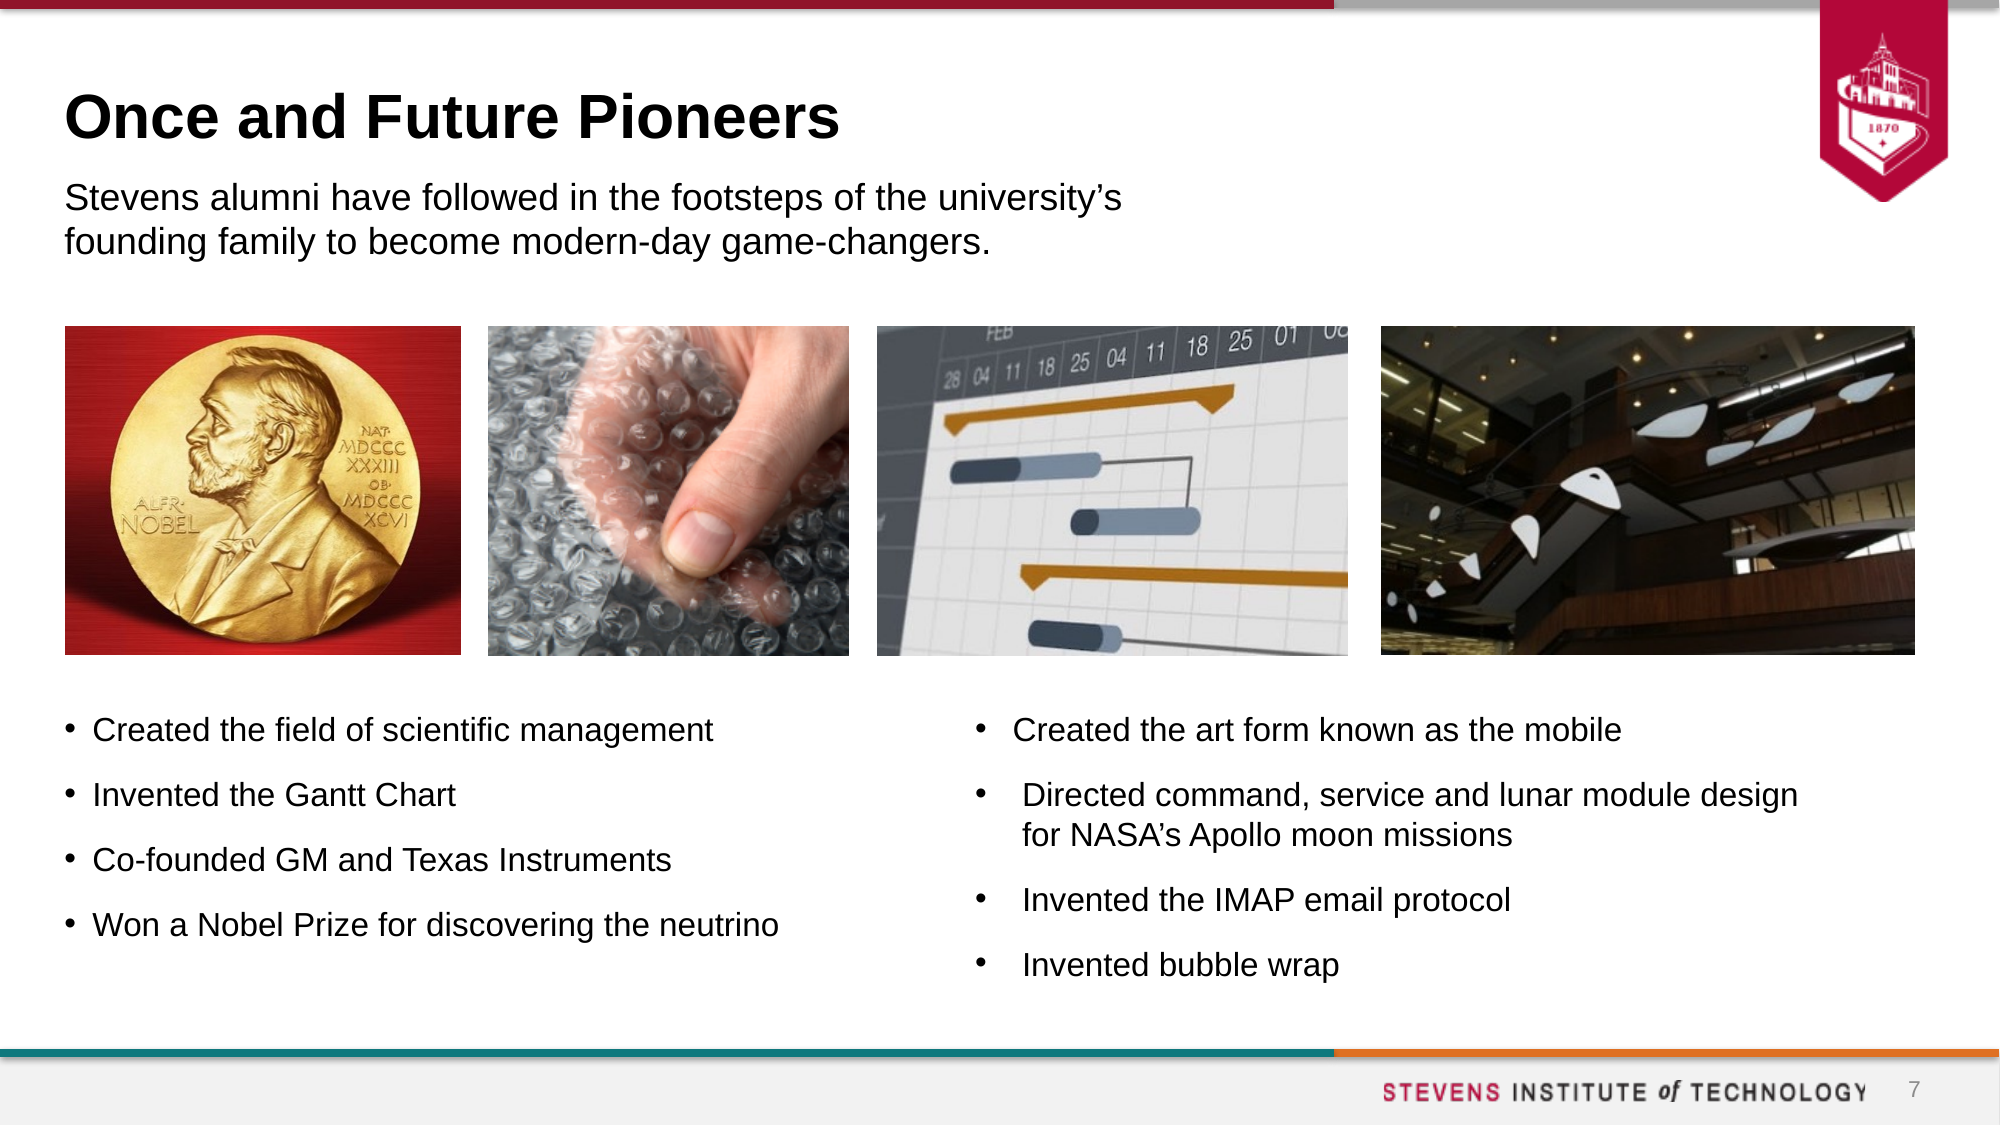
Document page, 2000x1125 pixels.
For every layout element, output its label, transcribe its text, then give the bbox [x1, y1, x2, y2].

picture [487, 326, 849, 656]
picture [65, 326, 462, 655]
slide_number 7 [1862, 1057, 1967, 1118]
picture [876, 326, 1348, 656]
picture [1381, 326, 1915, 655]
list Stevens alumni have followed in the footsteps of the university’s founding family to become modern-day game-changers. [49, 165, 1213, 281]
list Created the field of scientific management Invented the Gantt Chart Co-founded GM and Texas Instruments Won a Nobel Prize for discovering the neutrino [49, 700, 940, 1090]
text_box Created the art form known as the mobile Directed command, service and lunar module design for NASA’s Apollo moon missions Invented the IMAP email protocol Invented bubble wrap [960, 700, 1850, 1090]
title Once and Future Pioneers [49, 68, 1647, 157]
